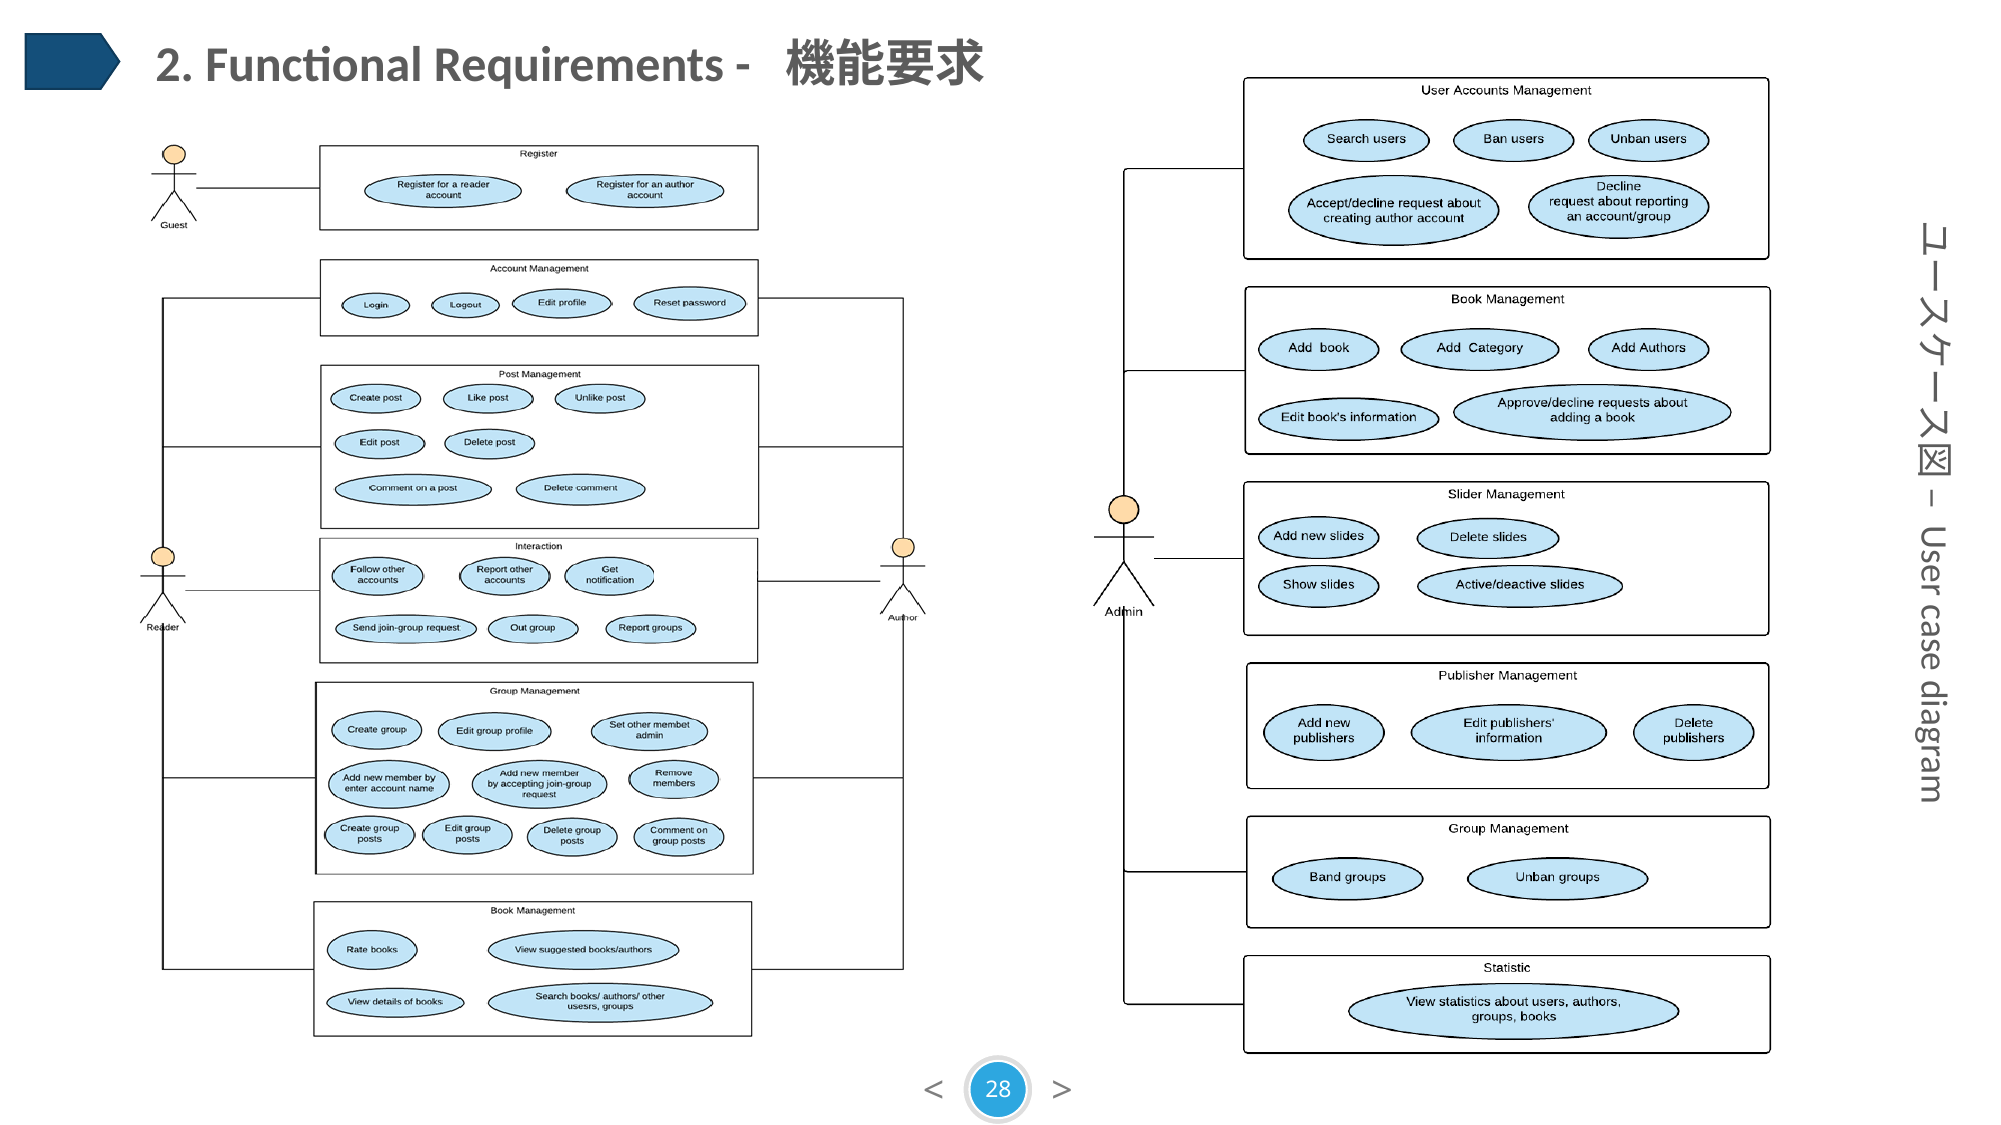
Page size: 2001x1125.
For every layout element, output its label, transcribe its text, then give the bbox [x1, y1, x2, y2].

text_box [25, 23, 999, 100]
picture [1076, 56, 1791, 1068]
picture [119, 99, 981, 1056]
text_box 28 [962, 1067, 1035, 1114]
text_box ユースケース図 – User case diagram [1906, 205, 1967, 820]
